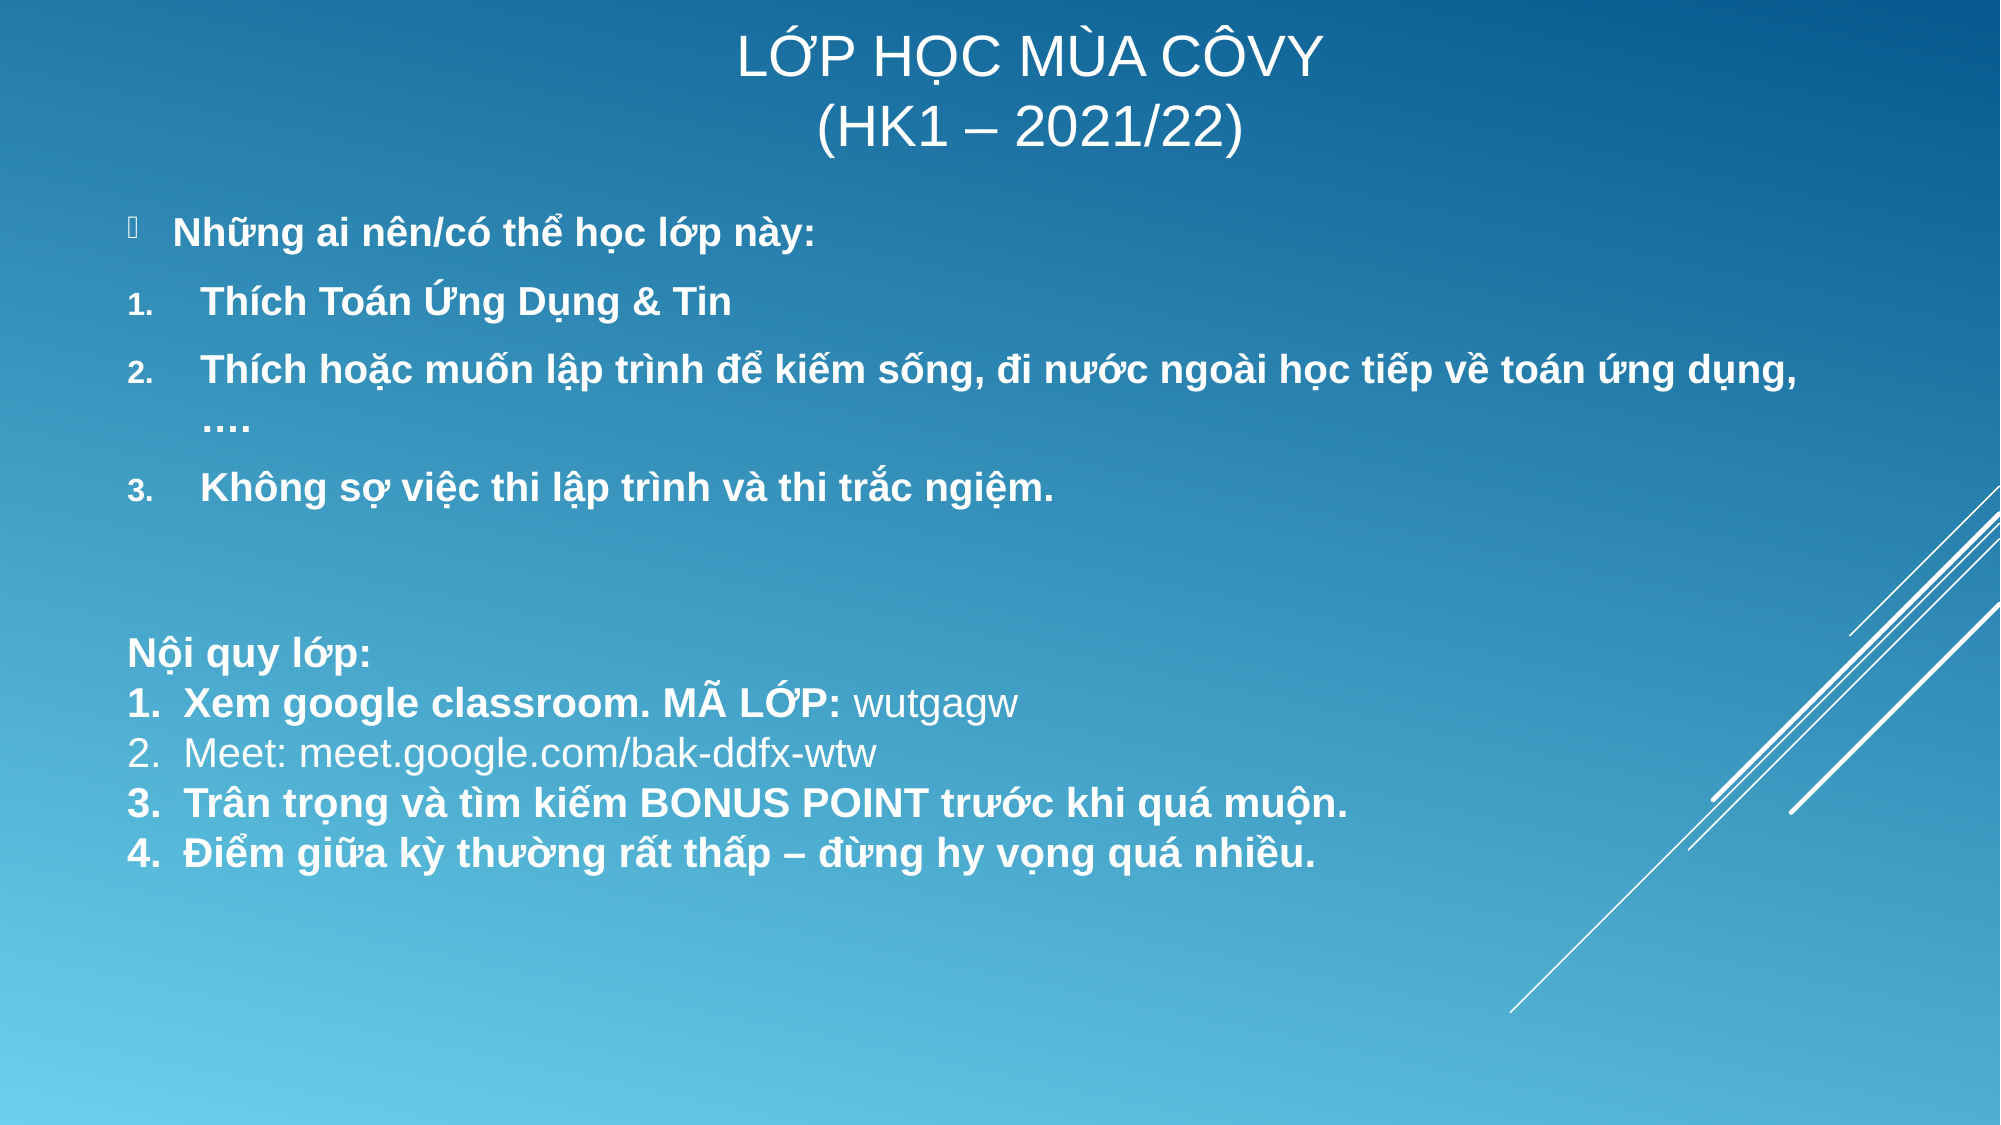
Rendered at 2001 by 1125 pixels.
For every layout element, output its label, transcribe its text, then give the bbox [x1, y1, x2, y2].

text_box LỚP HỌC MÙA CÔVY (HK1 – 2021/22) [695, 11, 1367, 166]
text_box Nội quy lớp: Xem google classroom. MÃ LỚP: wutgagw Meet: meet.google.com/bak-ddfx-wtw Trân trọng và tìm kiếm BONUS POINT trước khi quá muộn. Điểm giữa kỳ thường rất thấp – đừng hy vọng quá nhiều. [112, 617, 1864, 973]
list Những ai nên/có thể học lớp này: Thích Toán Ứng Dụng & Tin Thích hoặc muốn lập trình để kiếm sống, đi nước ngoài học tiếp về toán ứng dụng,…. Không sợ việc thi lập trình và thi trắc ngiệm. [112, 197, 1864, 519]
